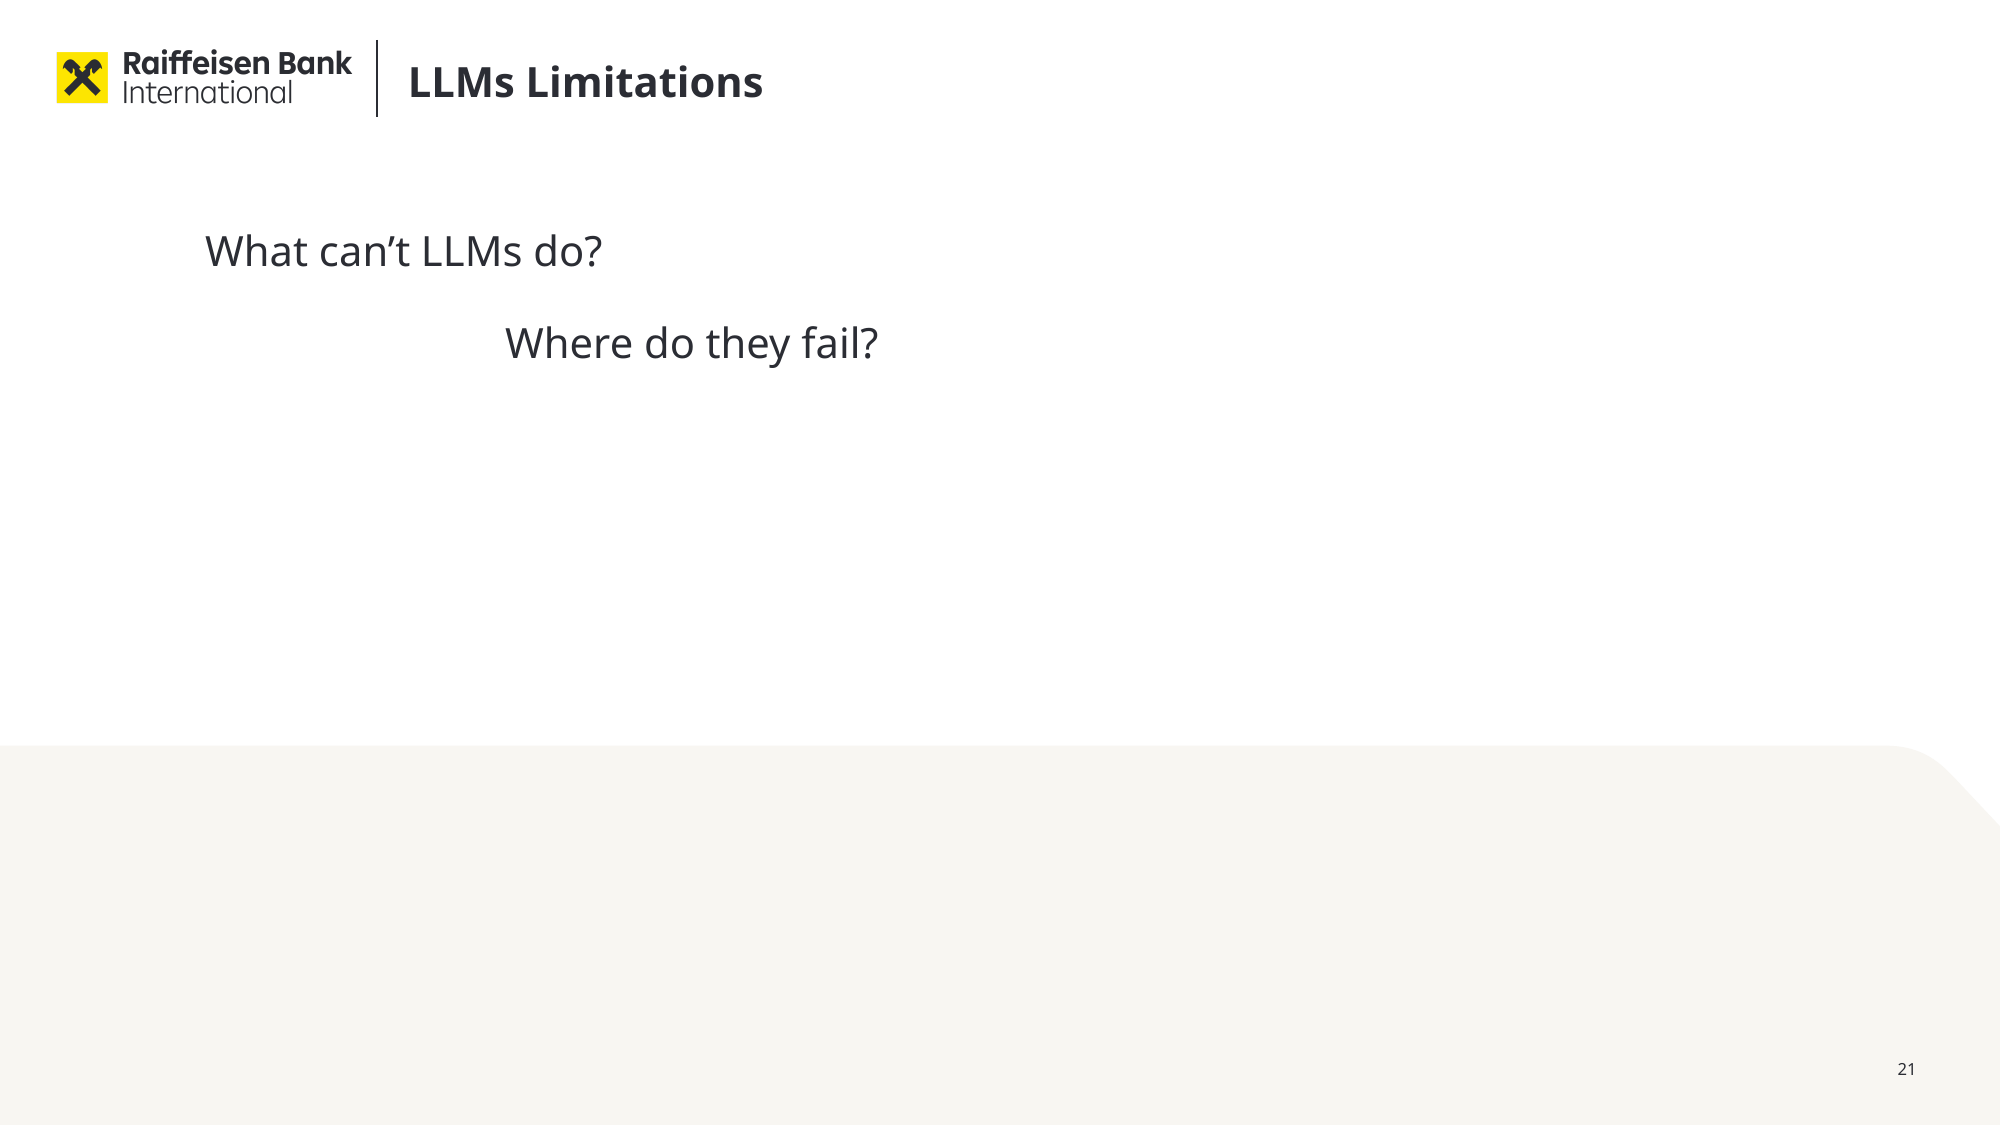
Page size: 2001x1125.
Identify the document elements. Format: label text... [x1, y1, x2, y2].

list What can’t LLMs do? Where do they fail? [55, 212, 1928, 625]
title LLMs Limitations [408, 36, 1953, 135]
picture [35, 30, 374, 125]
